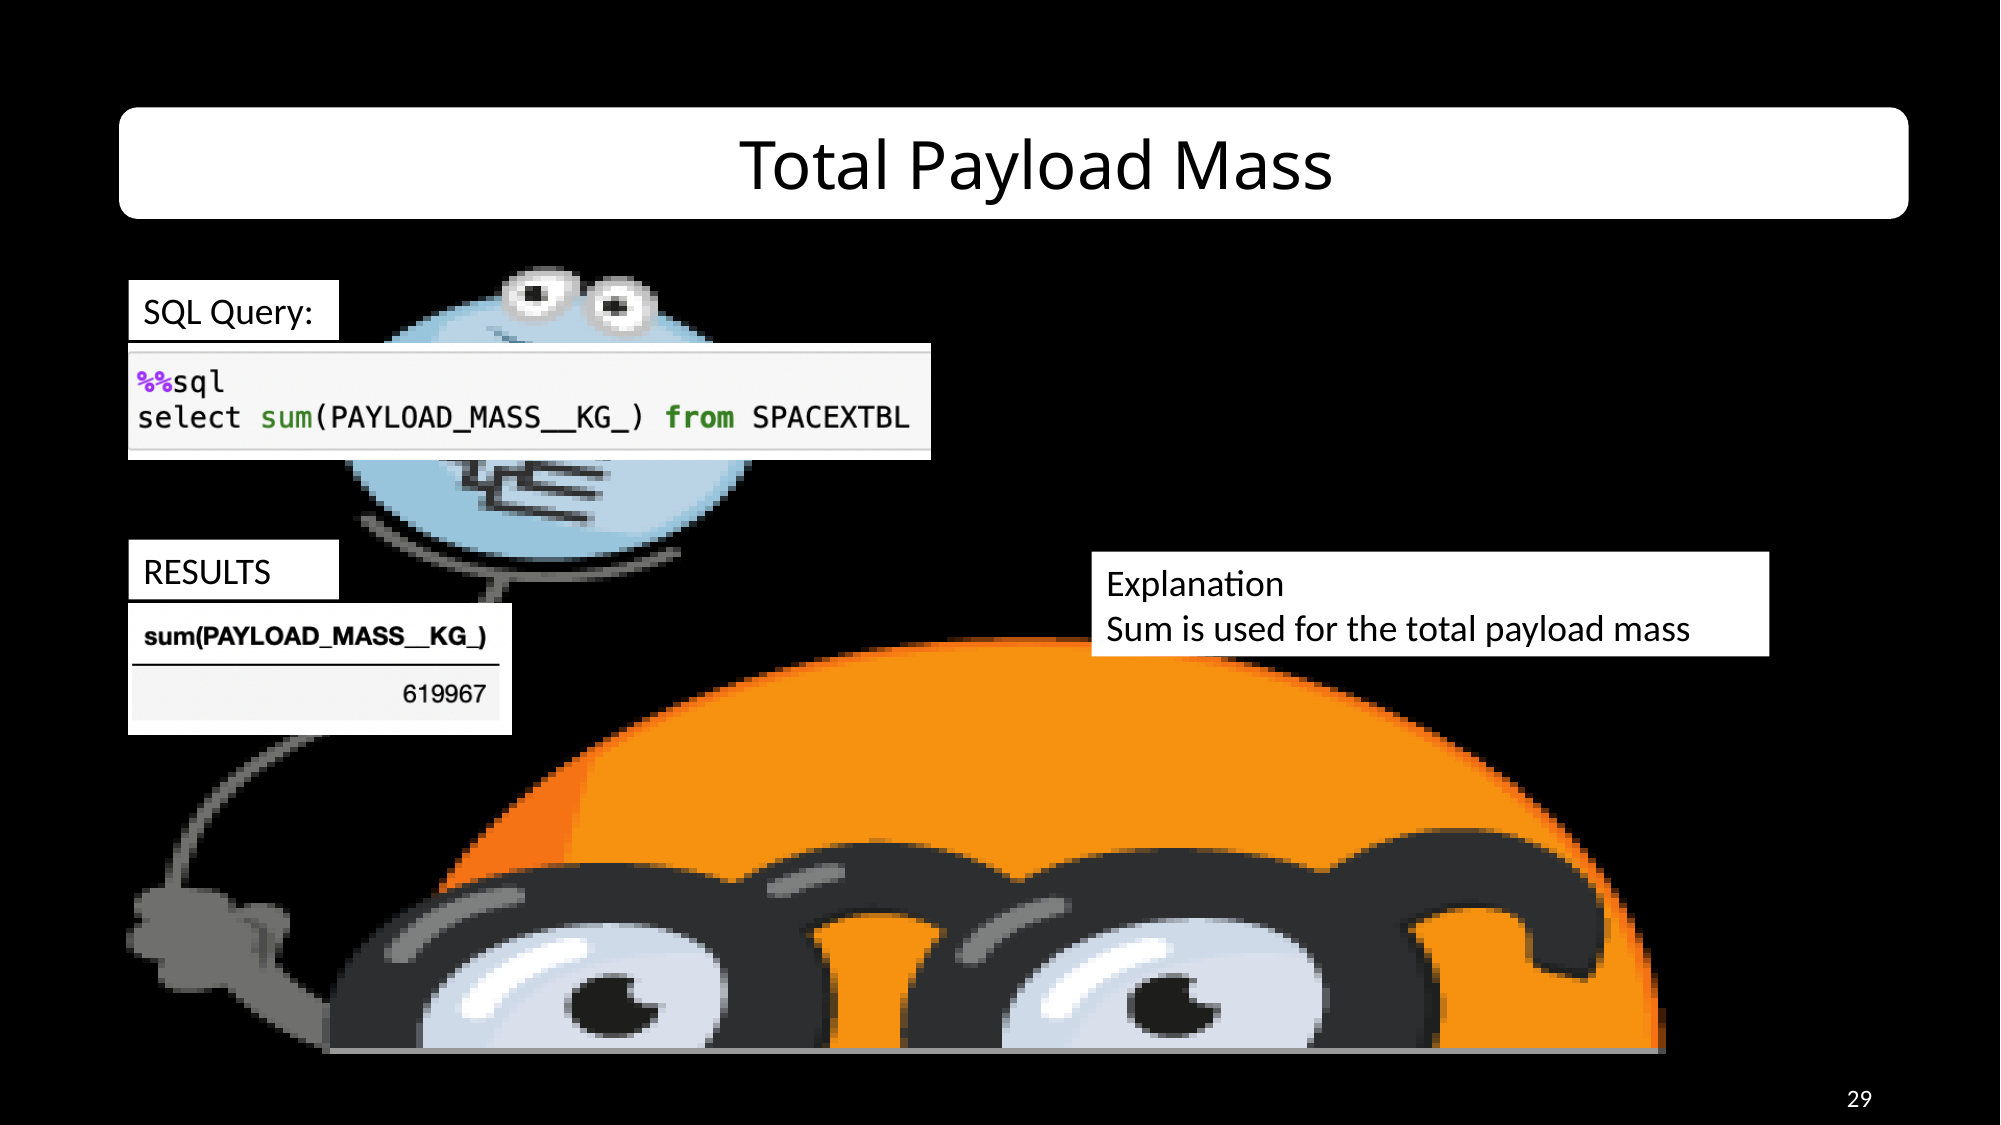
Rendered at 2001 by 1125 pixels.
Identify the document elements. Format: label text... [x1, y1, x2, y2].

text_box Total Payload Mass [118, 106, 1910, 220]
text_box [118, 260, 1910, 1056]
text_box Explanation Sum is used for the total payload mass [1091, 551, 1770, 657]
picture [128, 603, 512, 735]
picture [128, 343, 931, 460]
text_box RESULTS [128, 539, 339, 600]
text_box 29 [1437, 1067, 1888, 1125]
text_box SQL Query: [128, 280, 339, 340]
